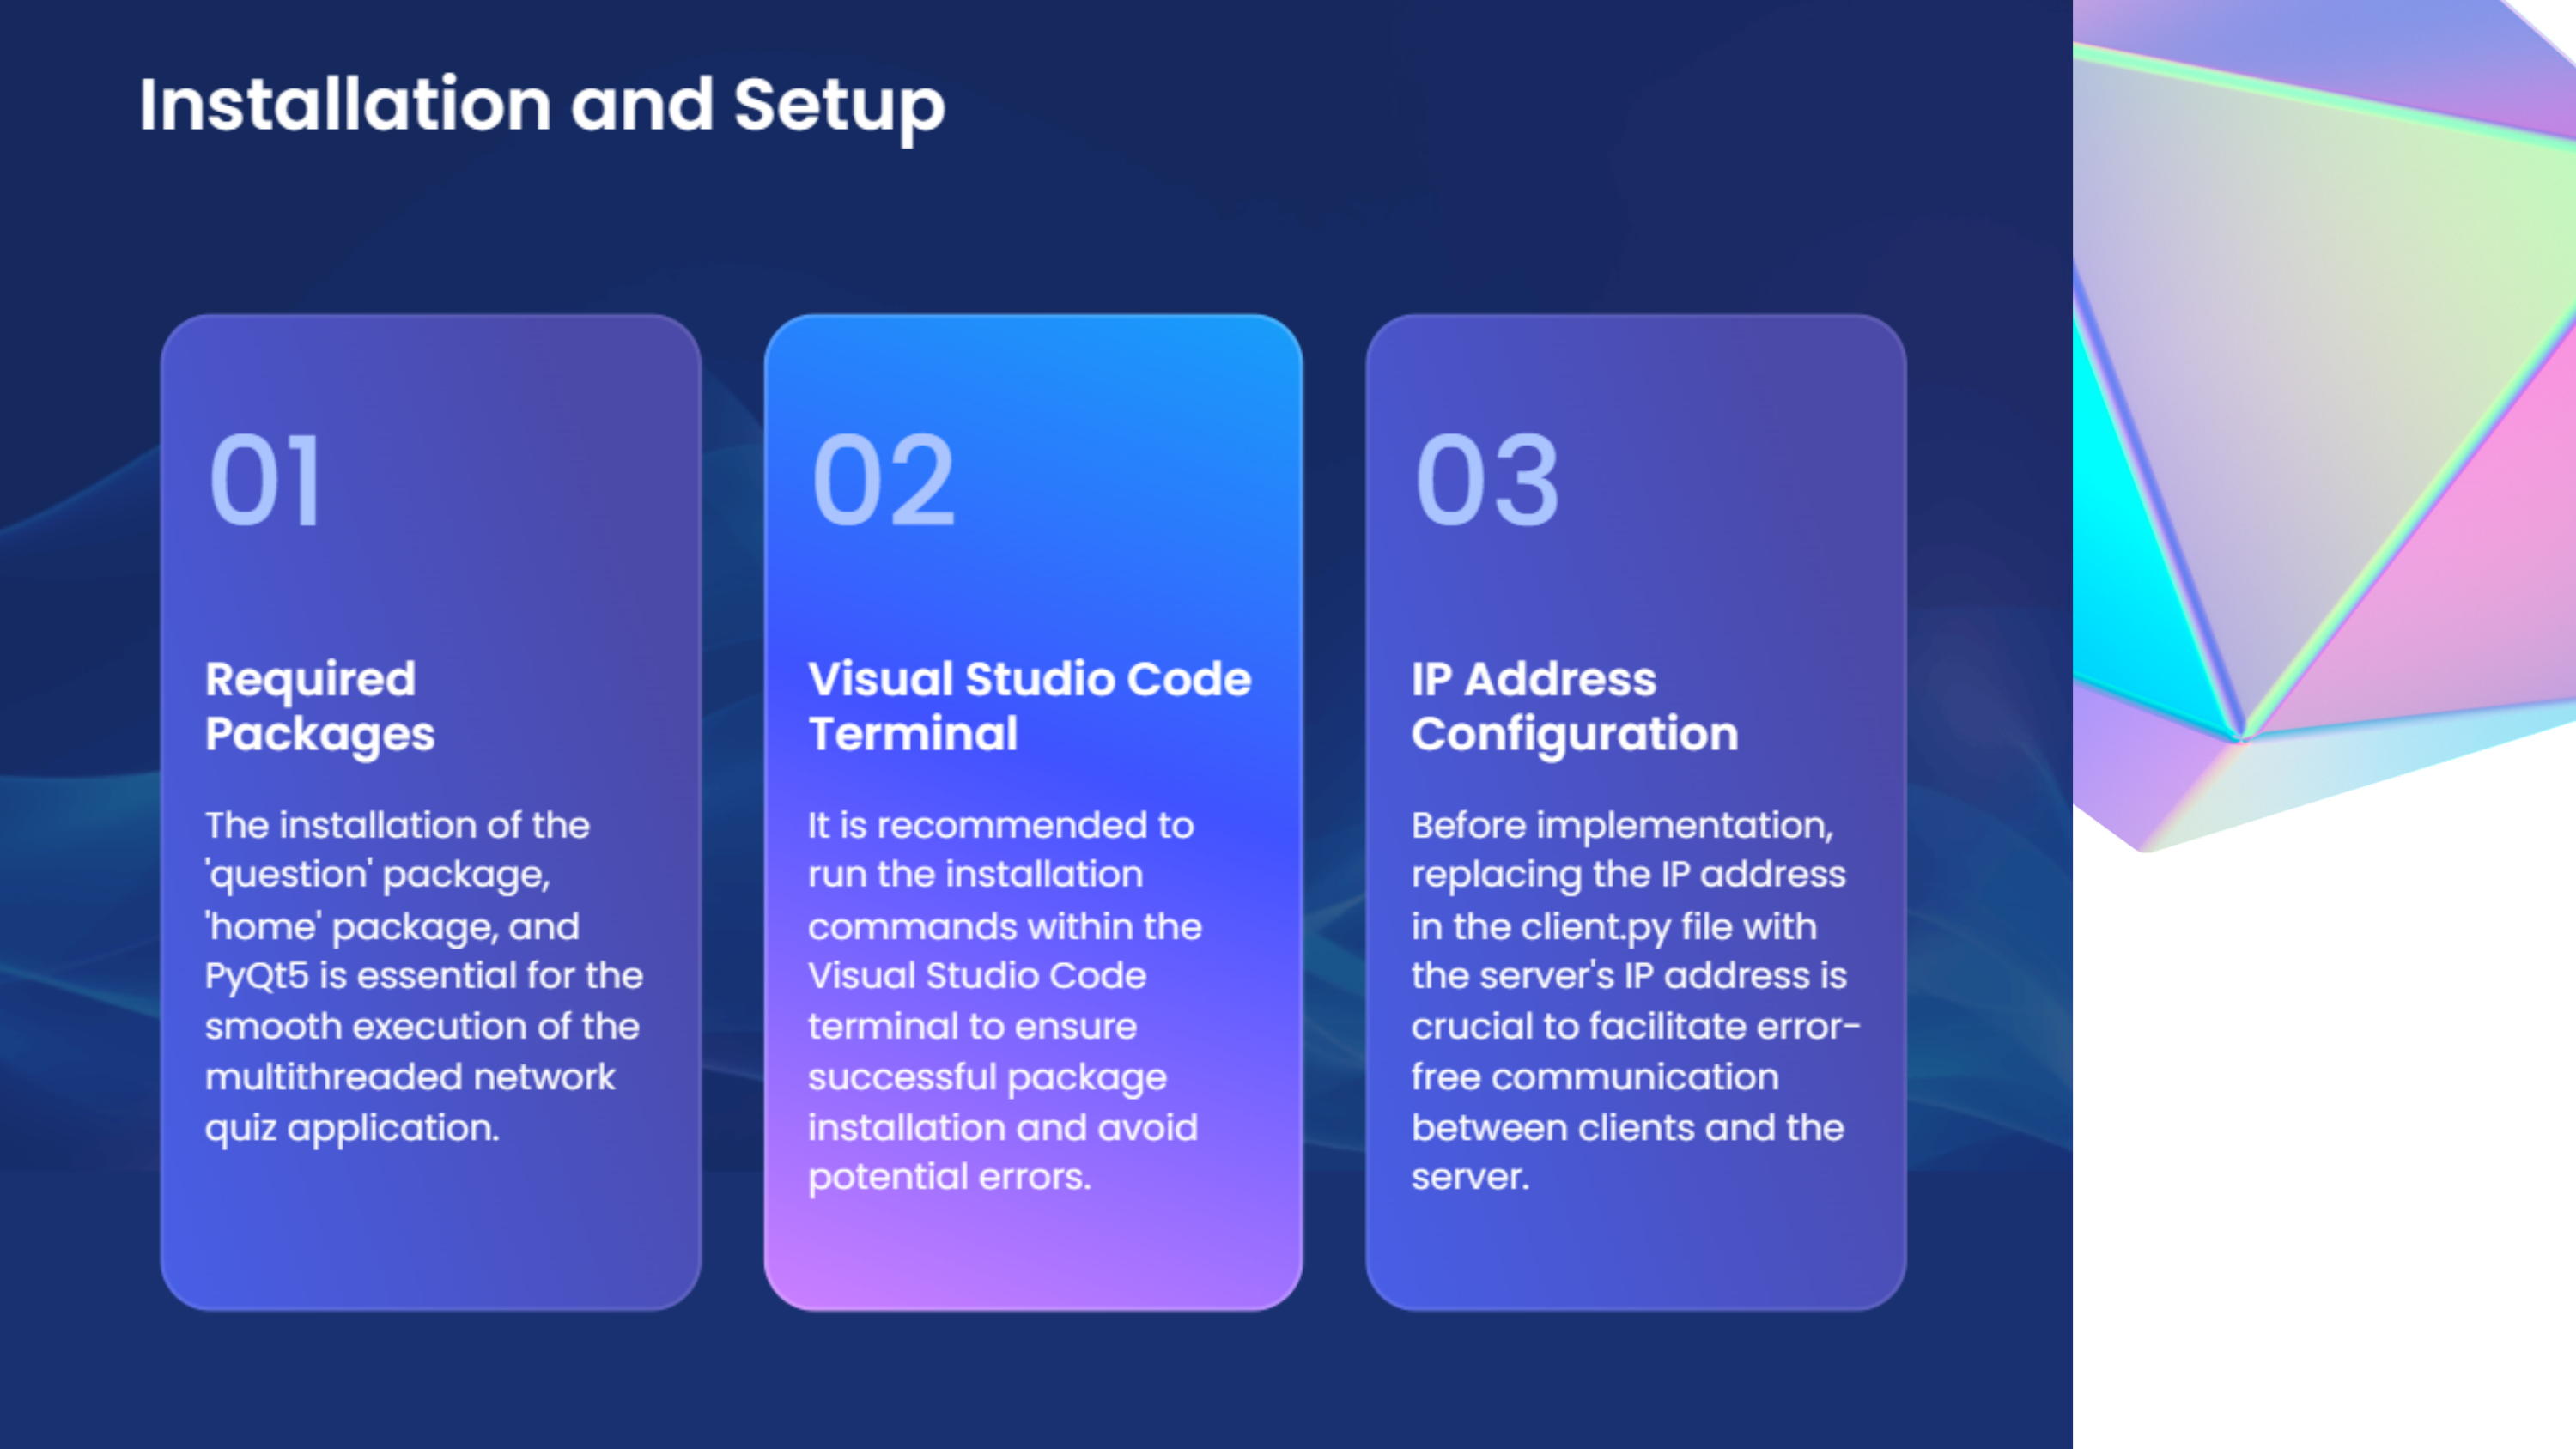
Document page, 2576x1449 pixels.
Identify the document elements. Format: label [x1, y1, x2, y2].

text_box [2074, 0, 2576, 855]
text_box [0, 0, 2074, 1449]
